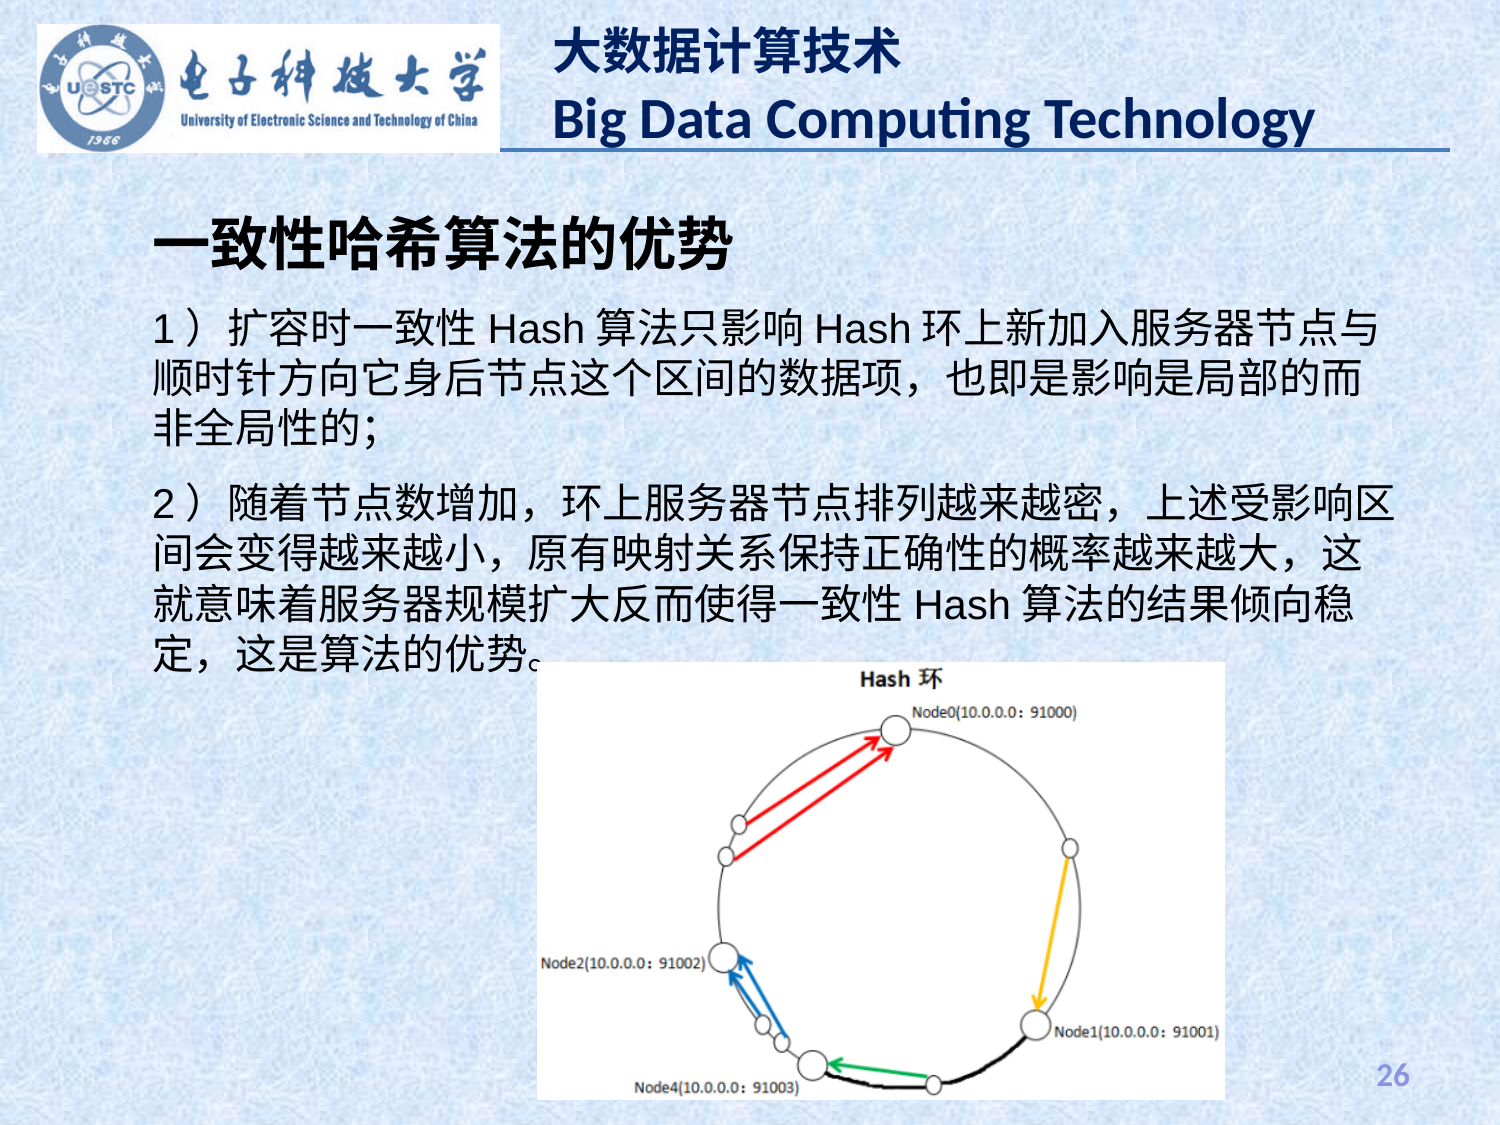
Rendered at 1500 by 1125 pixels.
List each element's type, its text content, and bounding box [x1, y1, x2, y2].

text_box 一致性哈希算法的优势 1）扩容时一致性Hash算法只影响Hash环上新加入服务器节点与顺时针方向它身后节点这个区间的数据项，也即是影响是局部的而非全局性的； 2）随着节点数增加，环上服务器节点排列越来越密，上述受影响区间会变得越来越小，原有映射关系保持正确性的概率越来越大，这就意味着服务器规模扩大反而使得一致性Hash算法的结果倾向稳定，这是算法的优势。 [137, 199, 1413, 685]
text_box 大数据计算技术 Big Data Computing Technology [537, 12, 1450, 149]
picture [0, 0, 1500, 1125]
slide_number 26 [1228, 1042, 1425, 1103]
